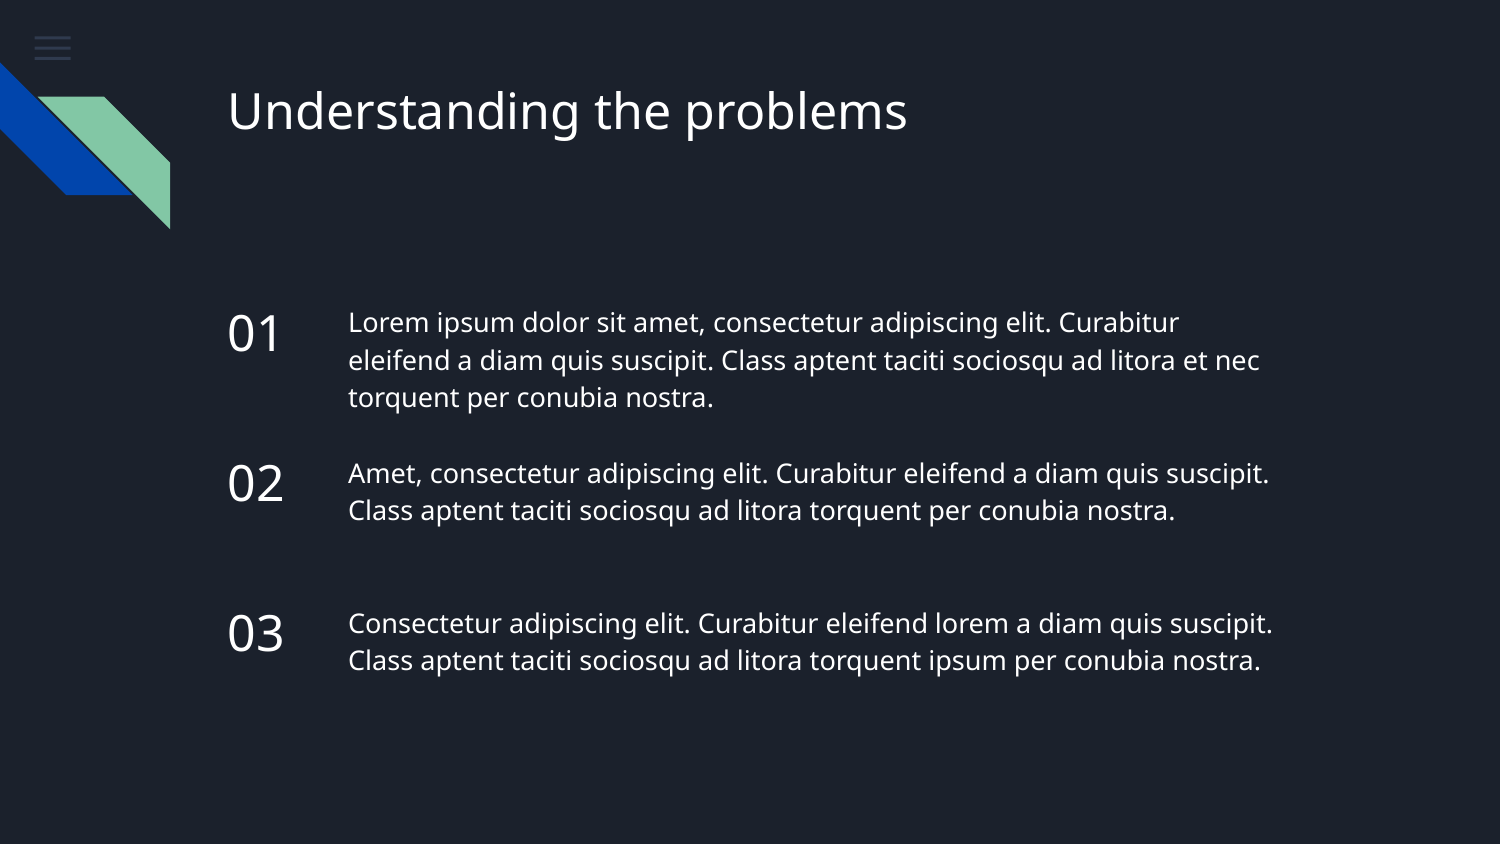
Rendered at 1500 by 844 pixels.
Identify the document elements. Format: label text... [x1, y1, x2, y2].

text_box 02 [212, 436, 333, 569]
list Consectetur adipiscing elit. Curabitur eleifend lorem a diam quis suscipit. Class aptent taciti sociosqu ad litora torquent ipsum per conubia nostra. [333, 586, 1298, 719]
text_box 01 [212, 286, 333, 419]
text_box 03 [212, 586, 333, 719]
list Amet, consectetur adipiscing elit. Curabitur eleifend a diam quis suscipit. Class aptent taciti sociosqu ad litora torquent per conubia nostra. [333, 436, 1298, 569]
title Understanding the problems [212, 64, 1368, 215]
list Lorem ipsum dolor sit amet, consectetur adipiscing elit. Curabitur eleifend a diam quis suscipit. Class aptent taciti sociosqu ad litora et nec torquent per conubia nostra. [333, 286, 1298, 419]
